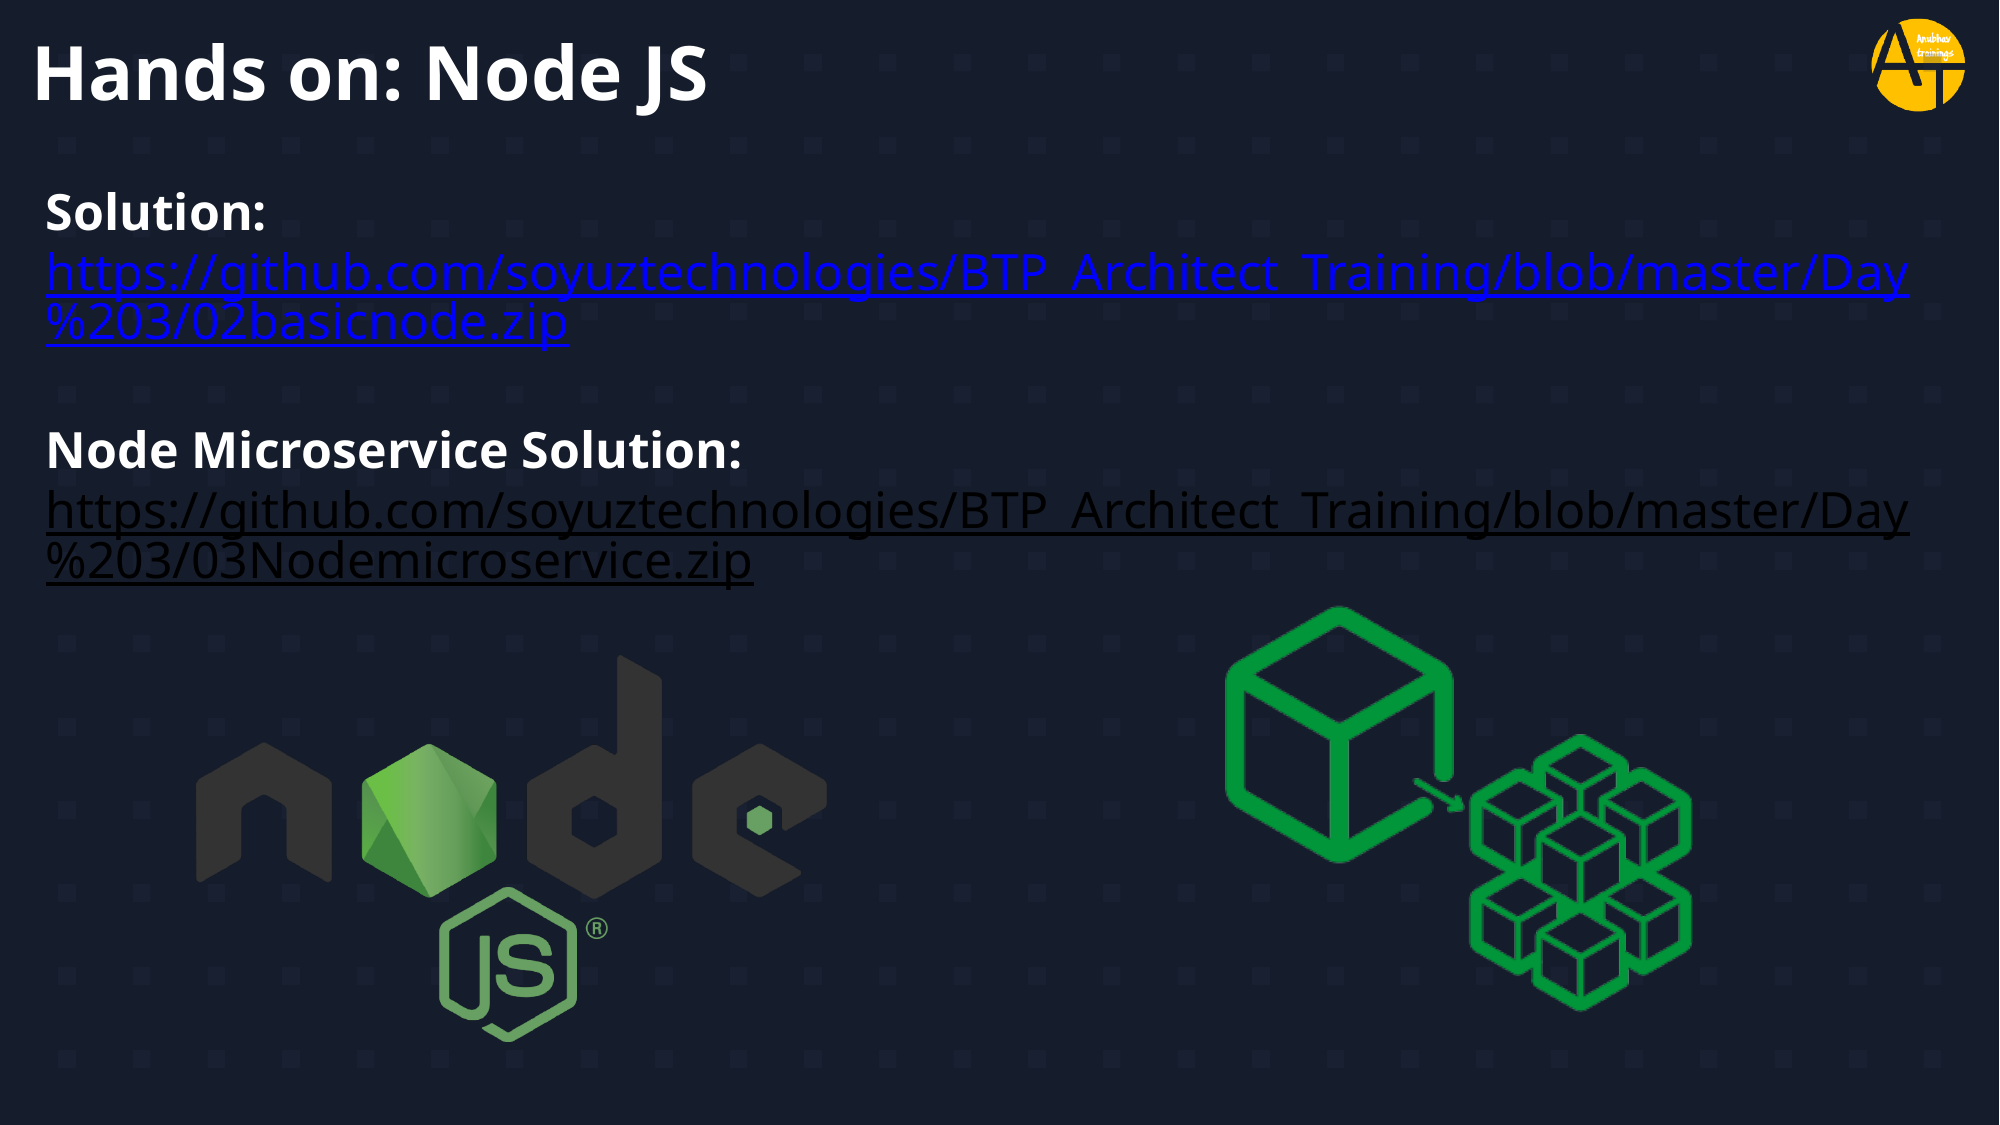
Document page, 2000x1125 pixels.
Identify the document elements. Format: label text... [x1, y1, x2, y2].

title Hands on: Node JS [31, 12, 1831, 129]
picture [1862, 12, 1970, 119]
text_box Solution: https://github.com/soyuztechnologies/BTP_Architect_Training/blob/master/Day%203/02basicnode.zip Node Microservice Solution: https://github.com/soyuztechnologies/BTP_Architect_Training/blob/master/Day%203/03Nodemicroservice.zip [31, 172, 1933, 564]
picture [1223, 575, 1694, 1045]
picture [196, 655, 827, 1042]
